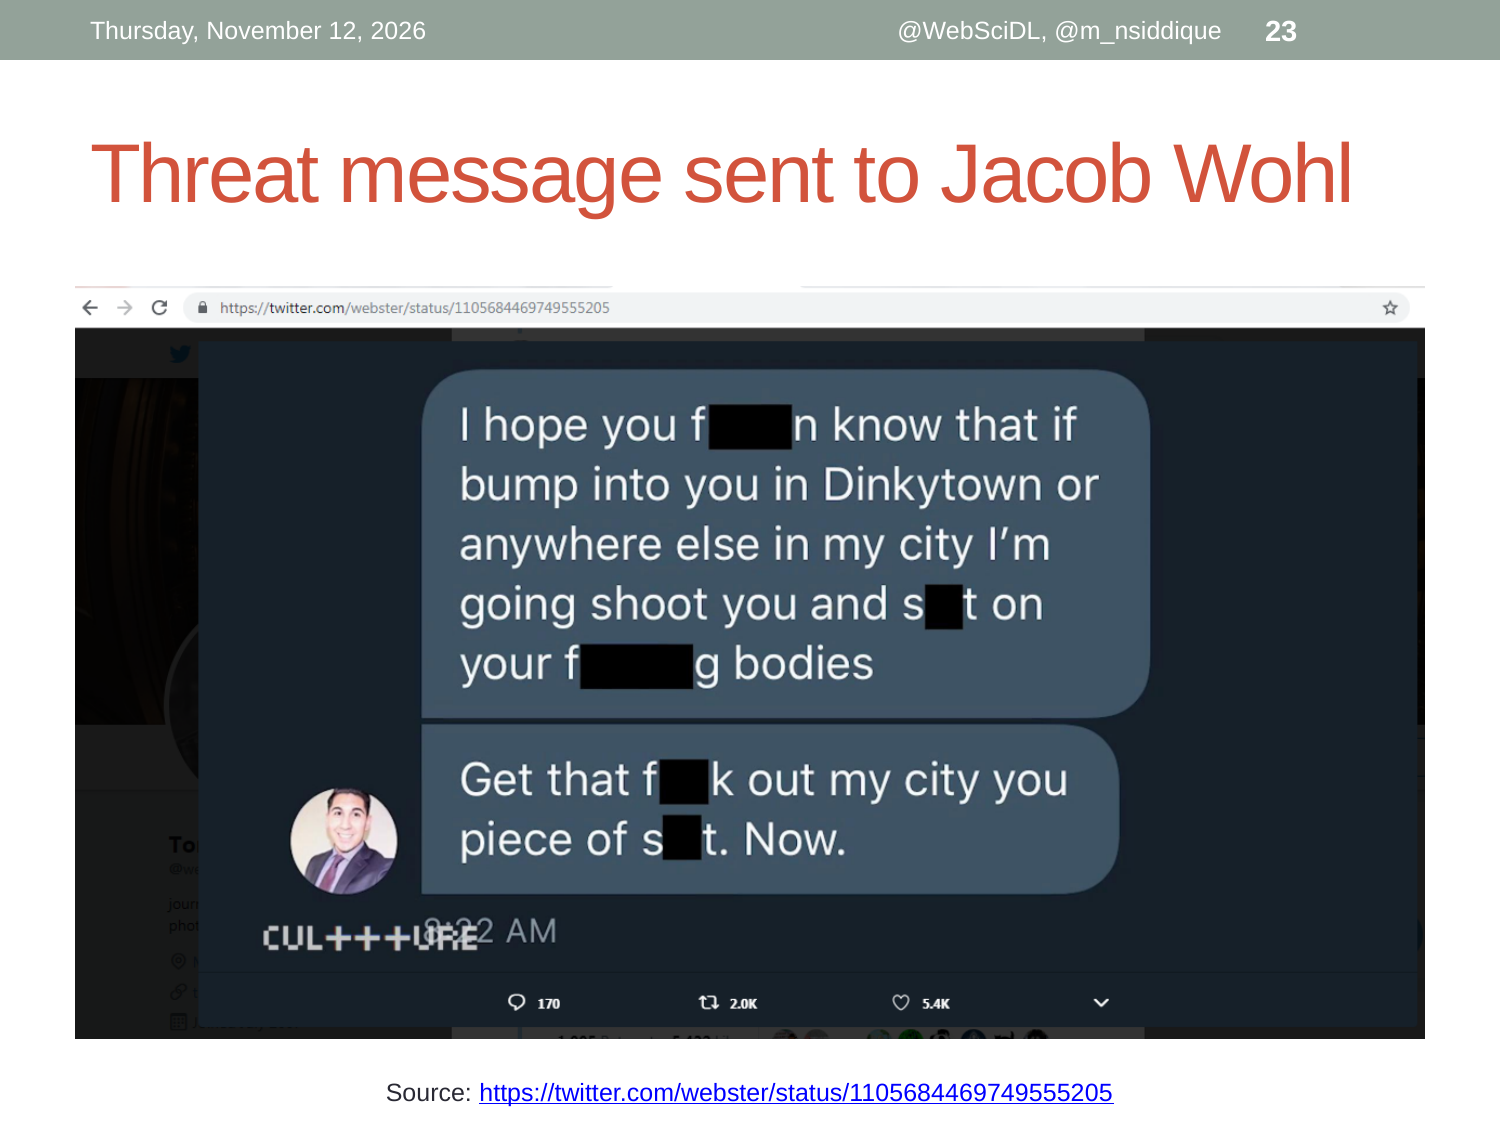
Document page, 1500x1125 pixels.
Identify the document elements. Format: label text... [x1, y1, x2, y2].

text_box Source: https://twitter.com/webster/status/1105684469749555205 [18, 1069, 1482, 1125]
footer @WebSciDL, @m_nsiddique [562, 3, 1238, 57]
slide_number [75, 3, 550, 57]
title Threat message sent to Jacob Wohl [75, 87, 1425, 250]
slide_number 23 [1250, 3, 1425, 57]
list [74, 286, 1426, 1039]
